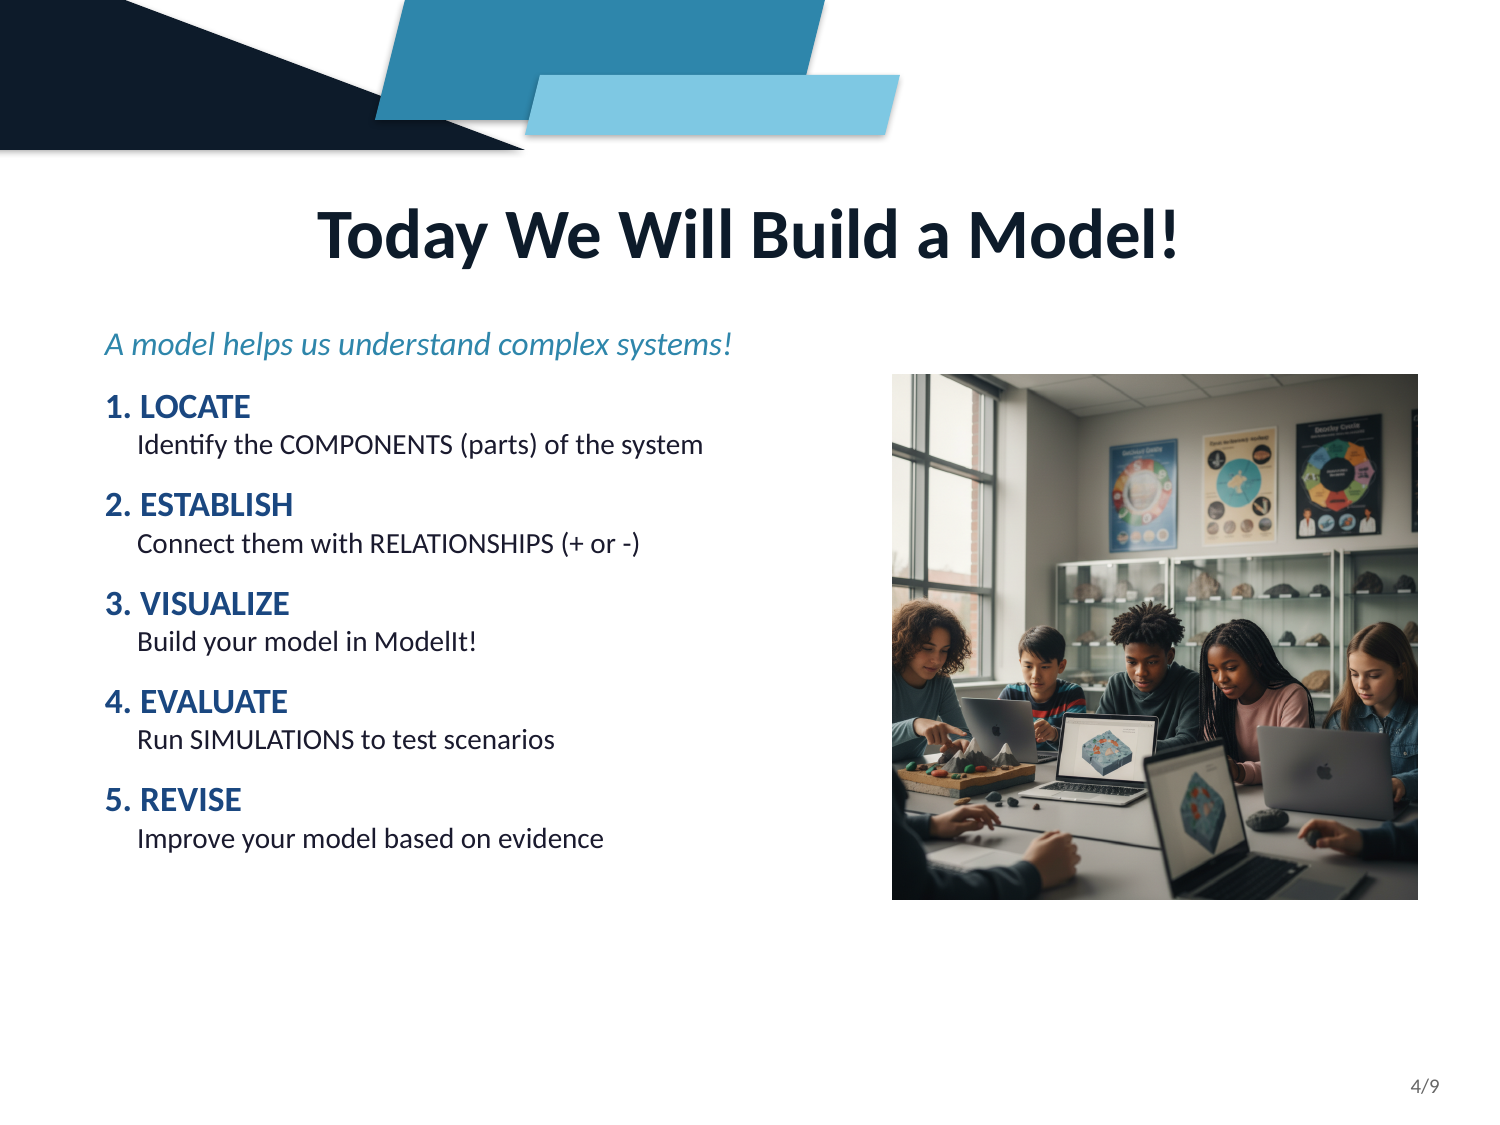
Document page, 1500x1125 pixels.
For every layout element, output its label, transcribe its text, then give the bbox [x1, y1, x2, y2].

picture [892, 374, 1418, 901]
text_box [374, 0, 826, 121]
text_box [524, 74, 901, 136]
text_box [0, 0, 526, 151]
text_box A model helps us understand complex systems! 1. LOCATE Identify the COMPONENTS (parts) of the system 2. ESTABLISH Connect them with RELATIONSHIPS (+ or -) 3. VISUALIZE Build your model in ModelIt! 4. EVALUATE Run SIMULATIONS to test scenarios 5. REVISE Improve your model based on evidence [89, 314, 870, 862]
text_box 4/9 [1395, 1065, 1455, 1105]
text_box Today We Will Build a Model! [302, 179, 1198, 280]
